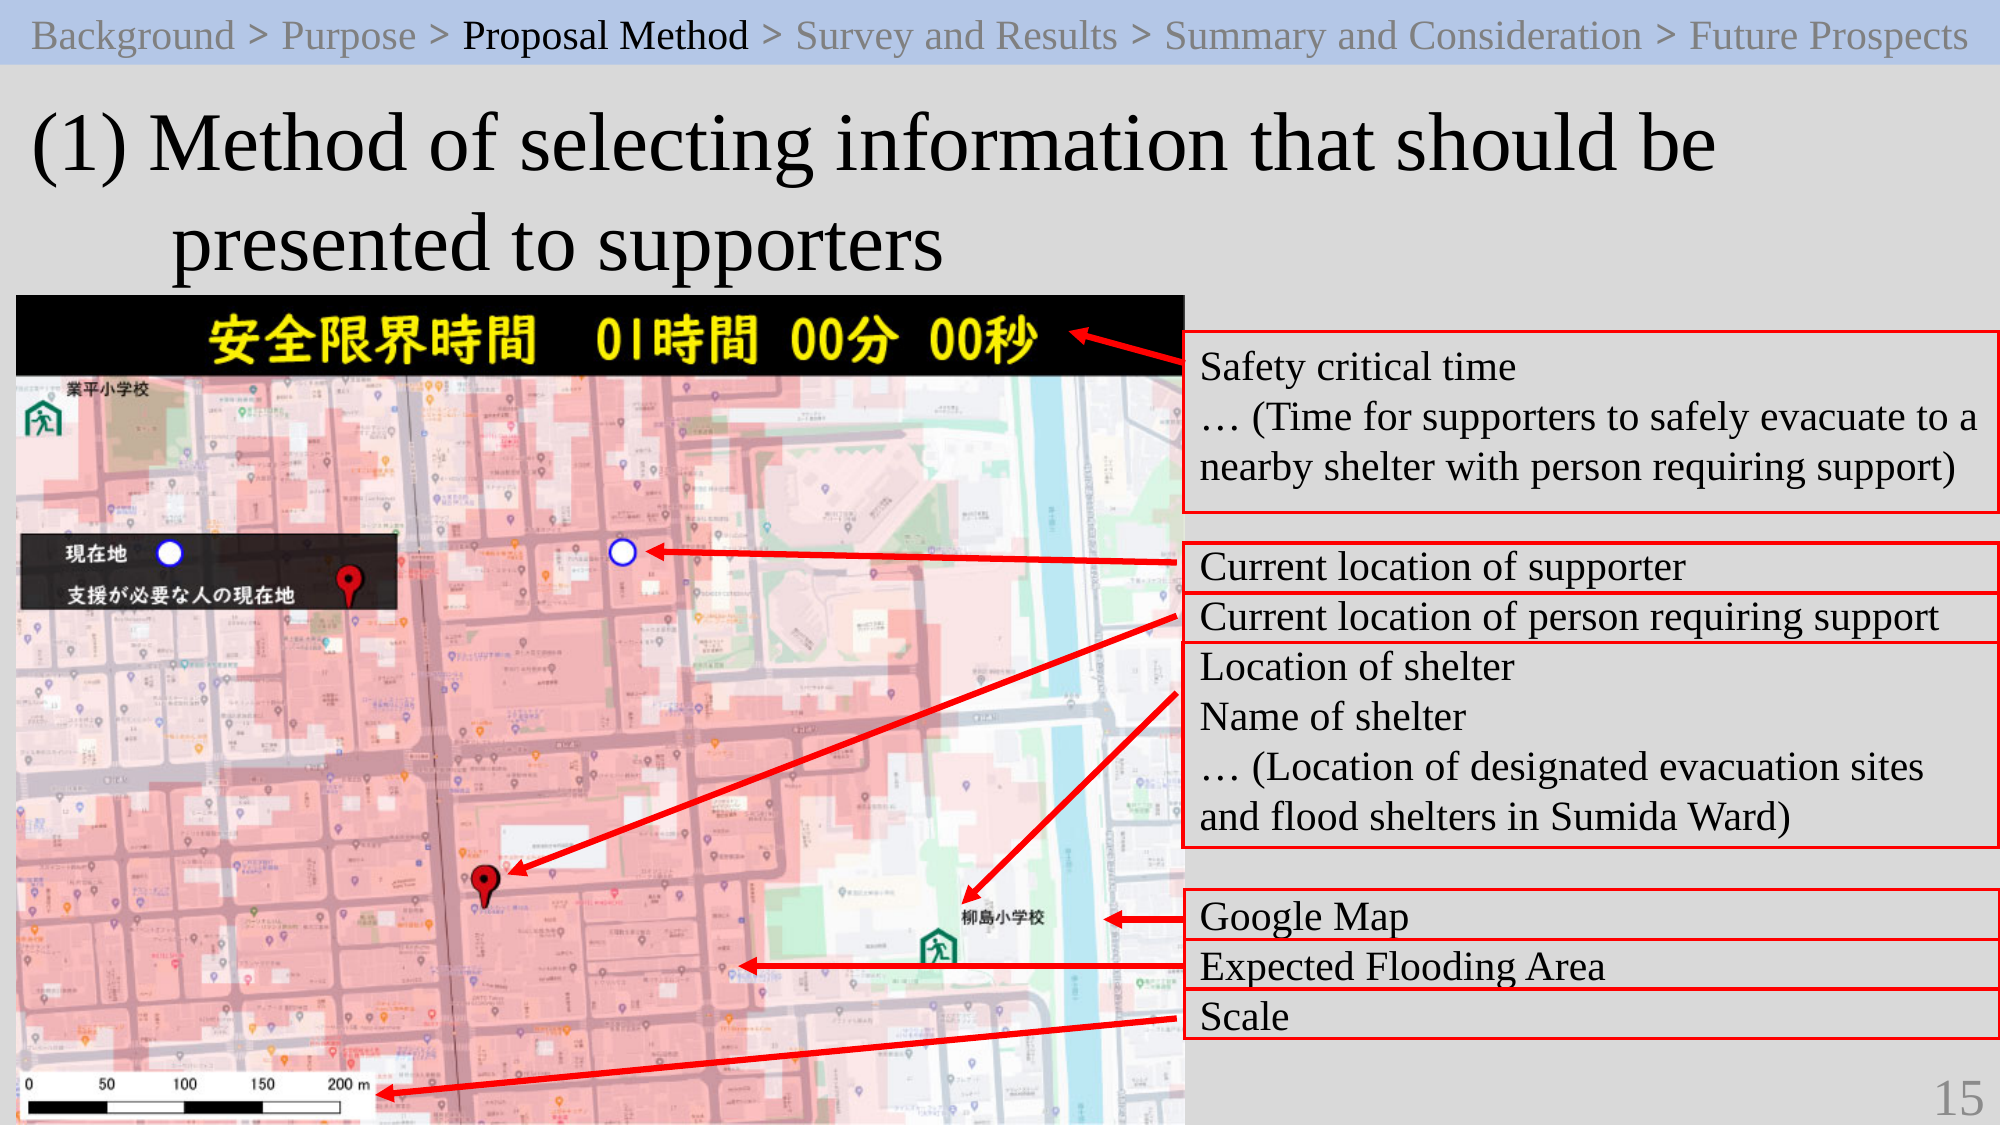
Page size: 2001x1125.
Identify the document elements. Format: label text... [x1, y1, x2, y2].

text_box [645, 551, 1177, 563]
text_box [1185, 988, 2000, 1040]
text_box [1185, 330, 1999, 513]
picture [16, 295, 1185, 1125]
text_box [1185, 938, 2000, 988]
text_box [1185, 641, 1999, 849]
text_box [1185, 542, 1999, 591]
text_box (1) Method of selecting information that should be presented to supporters [16, 79, 2000, 295]
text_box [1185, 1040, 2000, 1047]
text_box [1068, 331, 1185, 364]
text_box [1185, 888, 2000, 938]
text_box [374, 1018, 1177, 1095]
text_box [961, 692, 1177, 905]
text_box [1185, 591, 1999, 641]
slide_number 15 [1550, 1065, 2000, 1125]
text_box Safety critical time … (Time for supporters to safely evacuate to a nearby shelter with person requiring support) Current location of supporter Current location of person requiring support Location of shelter Name of shelter … (Location of designated evacuation sites and flood shelters in Sumida Ward) Google Map Expected Flooding Area Scale [1185, 331, 2000, 888]
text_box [507, 615, 1177, 875]
text_box Background > Purpose > Proposal Method > Survey and Results > Summary and Consideration > Future Prospects [0, 0, 2000, 65]
